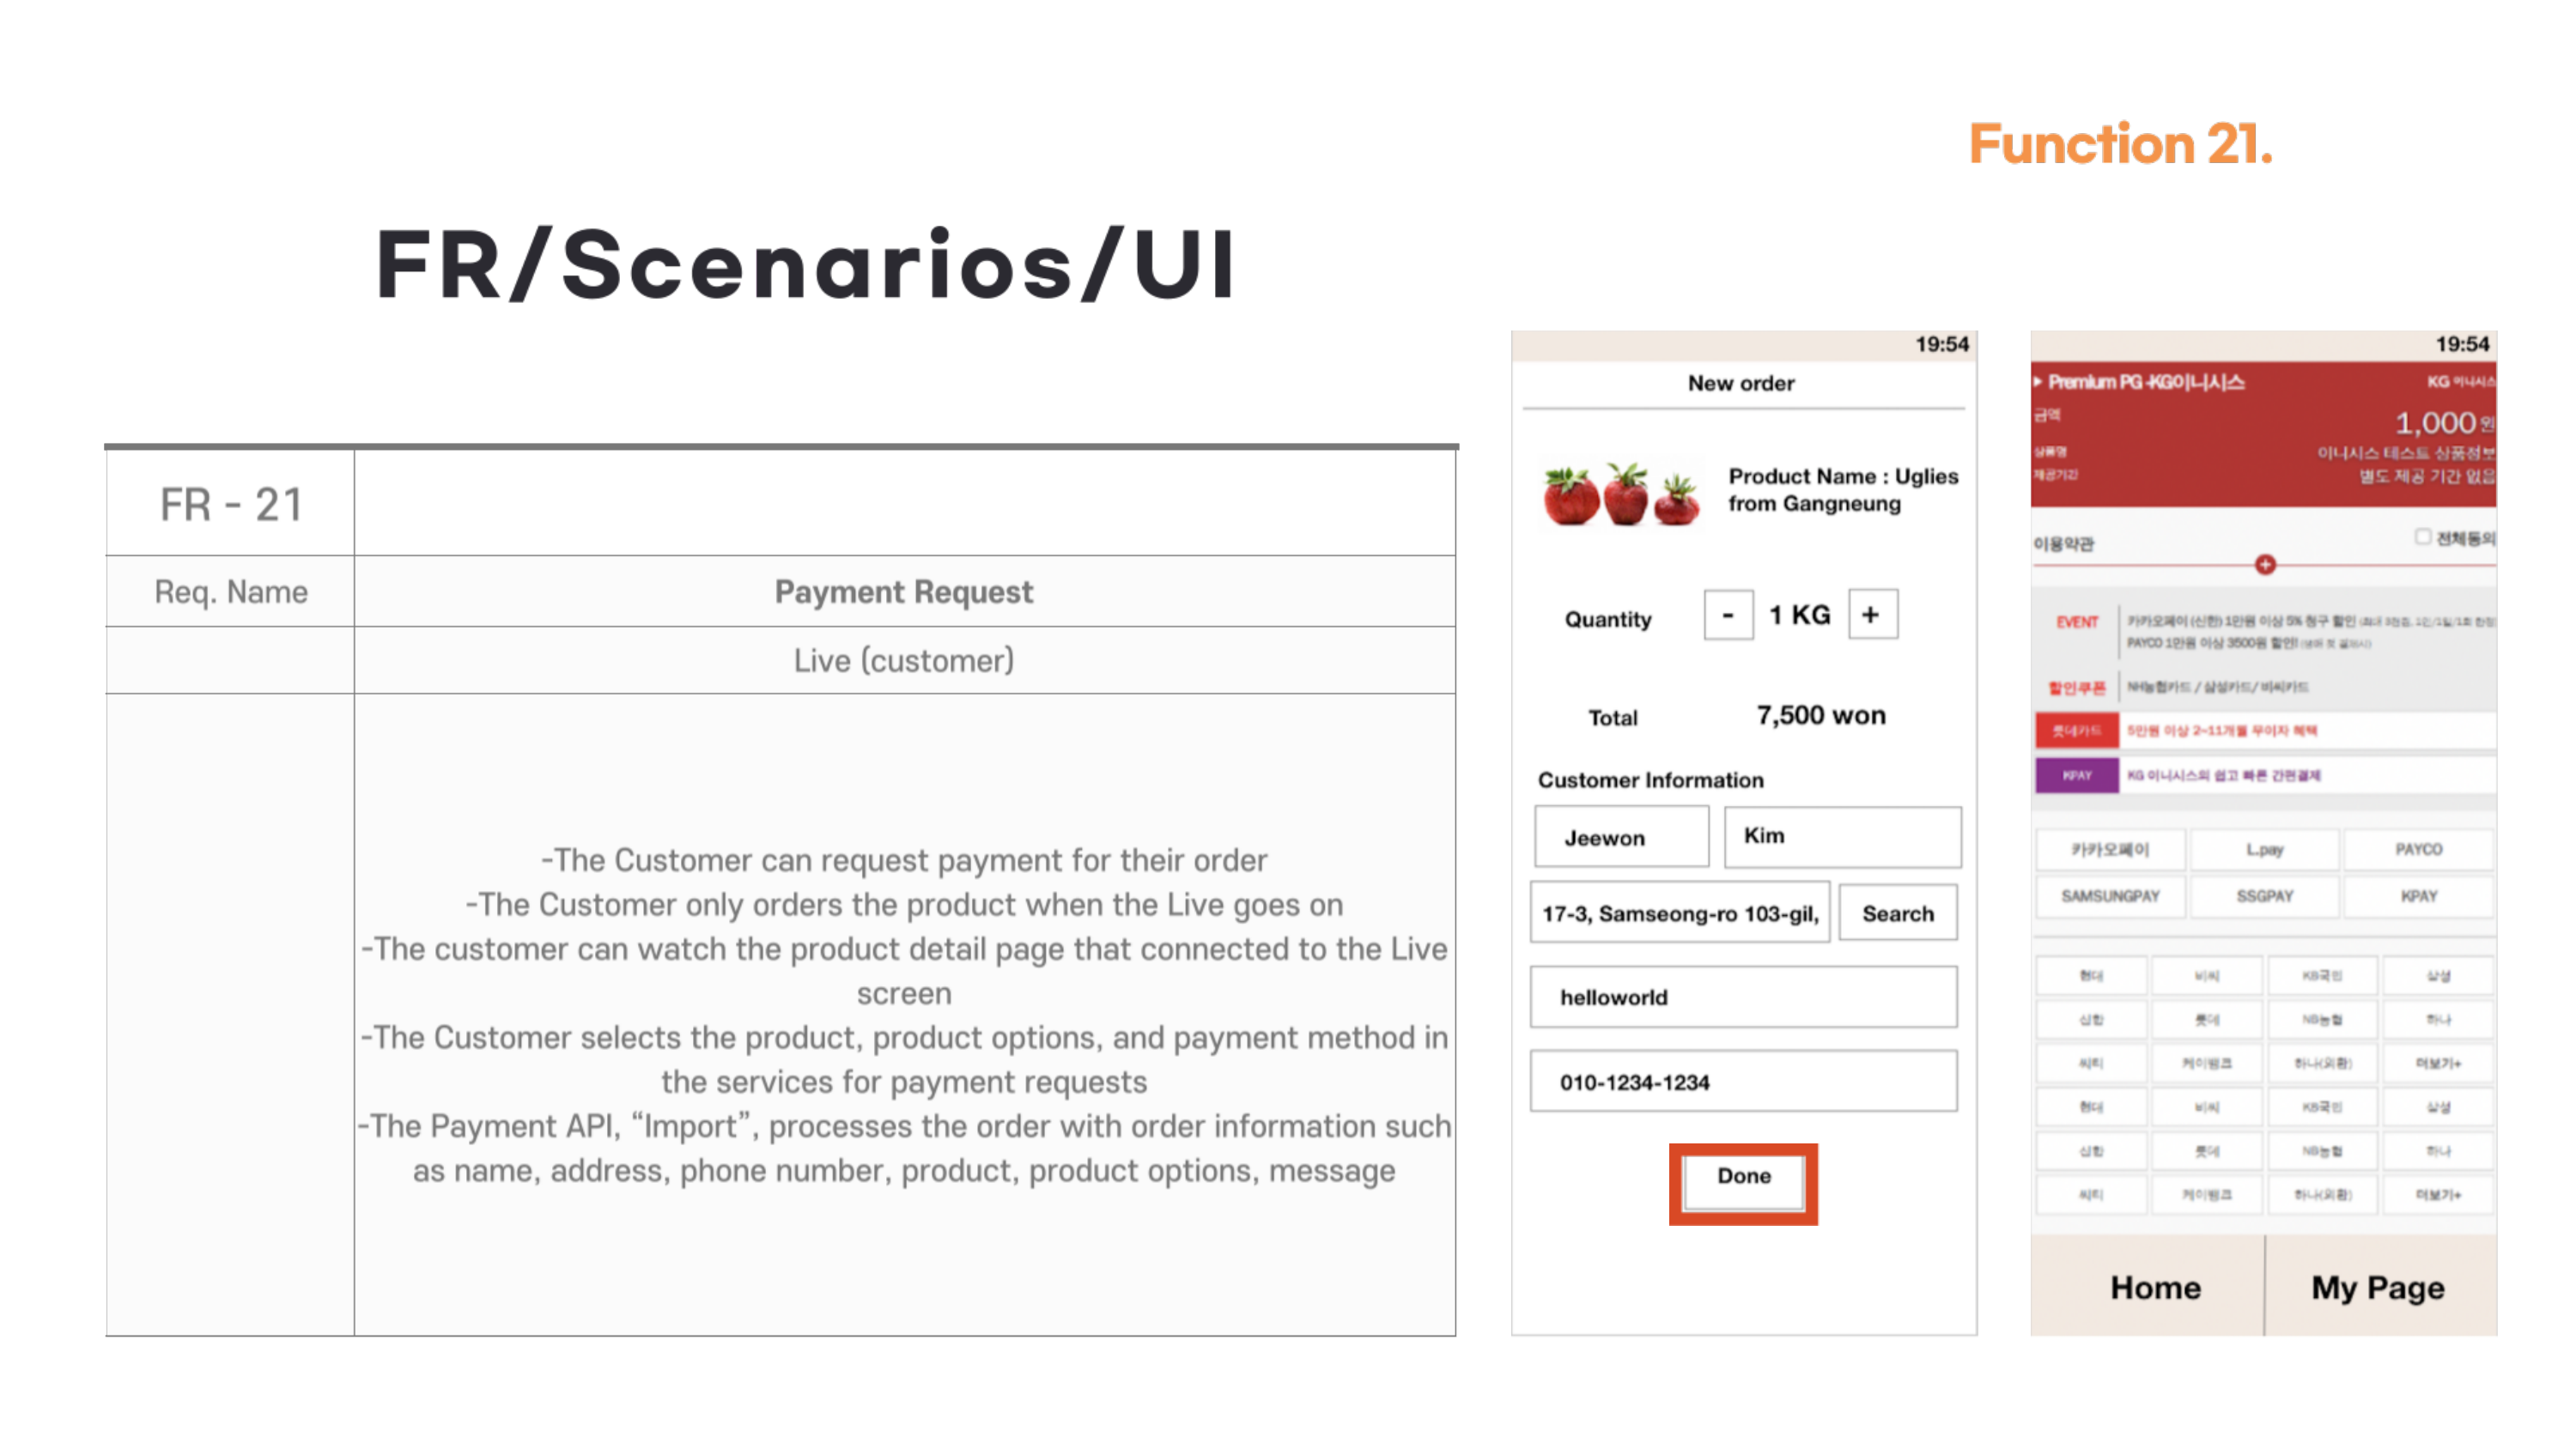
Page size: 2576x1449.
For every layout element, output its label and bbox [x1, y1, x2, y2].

text_box [2031, 330, 2498, 1337]
picture [0, 3, 2296, 1449]
